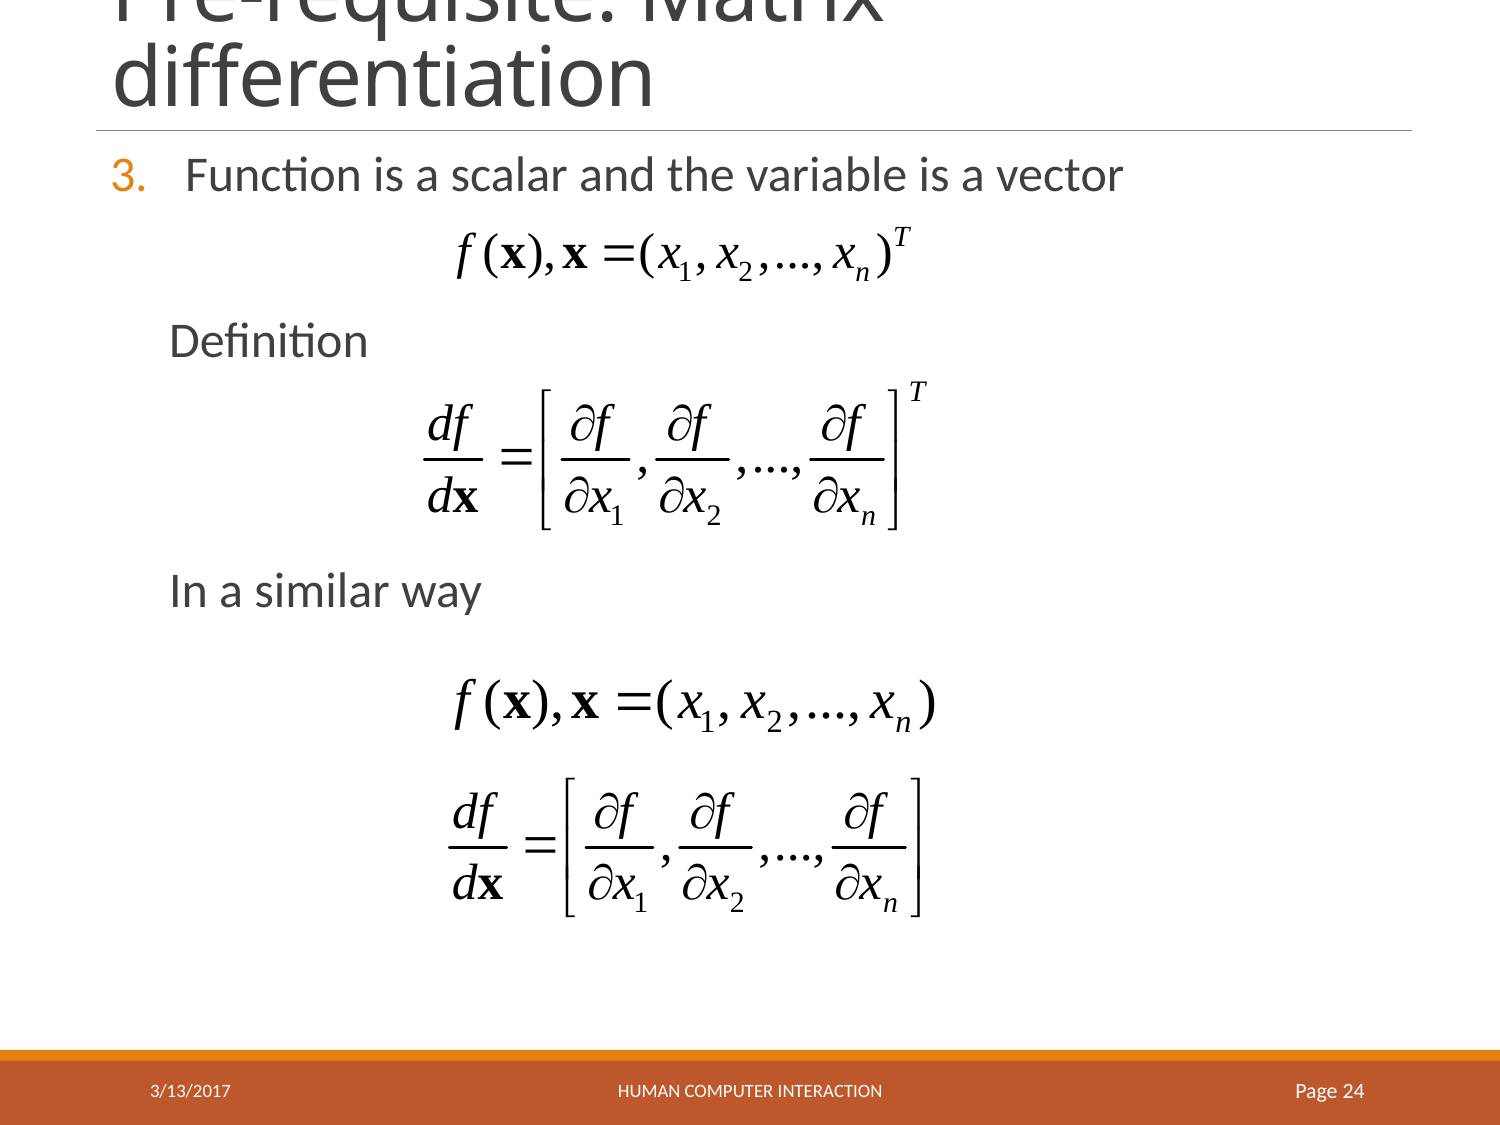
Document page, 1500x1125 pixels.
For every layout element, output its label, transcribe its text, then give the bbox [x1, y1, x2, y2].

title Pre-requisite: Matrix differentiation [96, 19, 1413, 131]
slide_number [135, 1059, 440, 1120]
list Function is a scalar and the variable is a vector Definition In a similar way [96, 140, 1413, 1034]
slide_number Page 24 [1218, 1059, 1380, 1120]
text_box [440, 765, 940, 929]
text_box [434, 661, 950, 747]
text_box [438, 213, 921, 295]
footer HUMAN COMPUTER INTERACTION [453, 1059, 1047, 1120]
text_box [414, 368, 940, 542]
